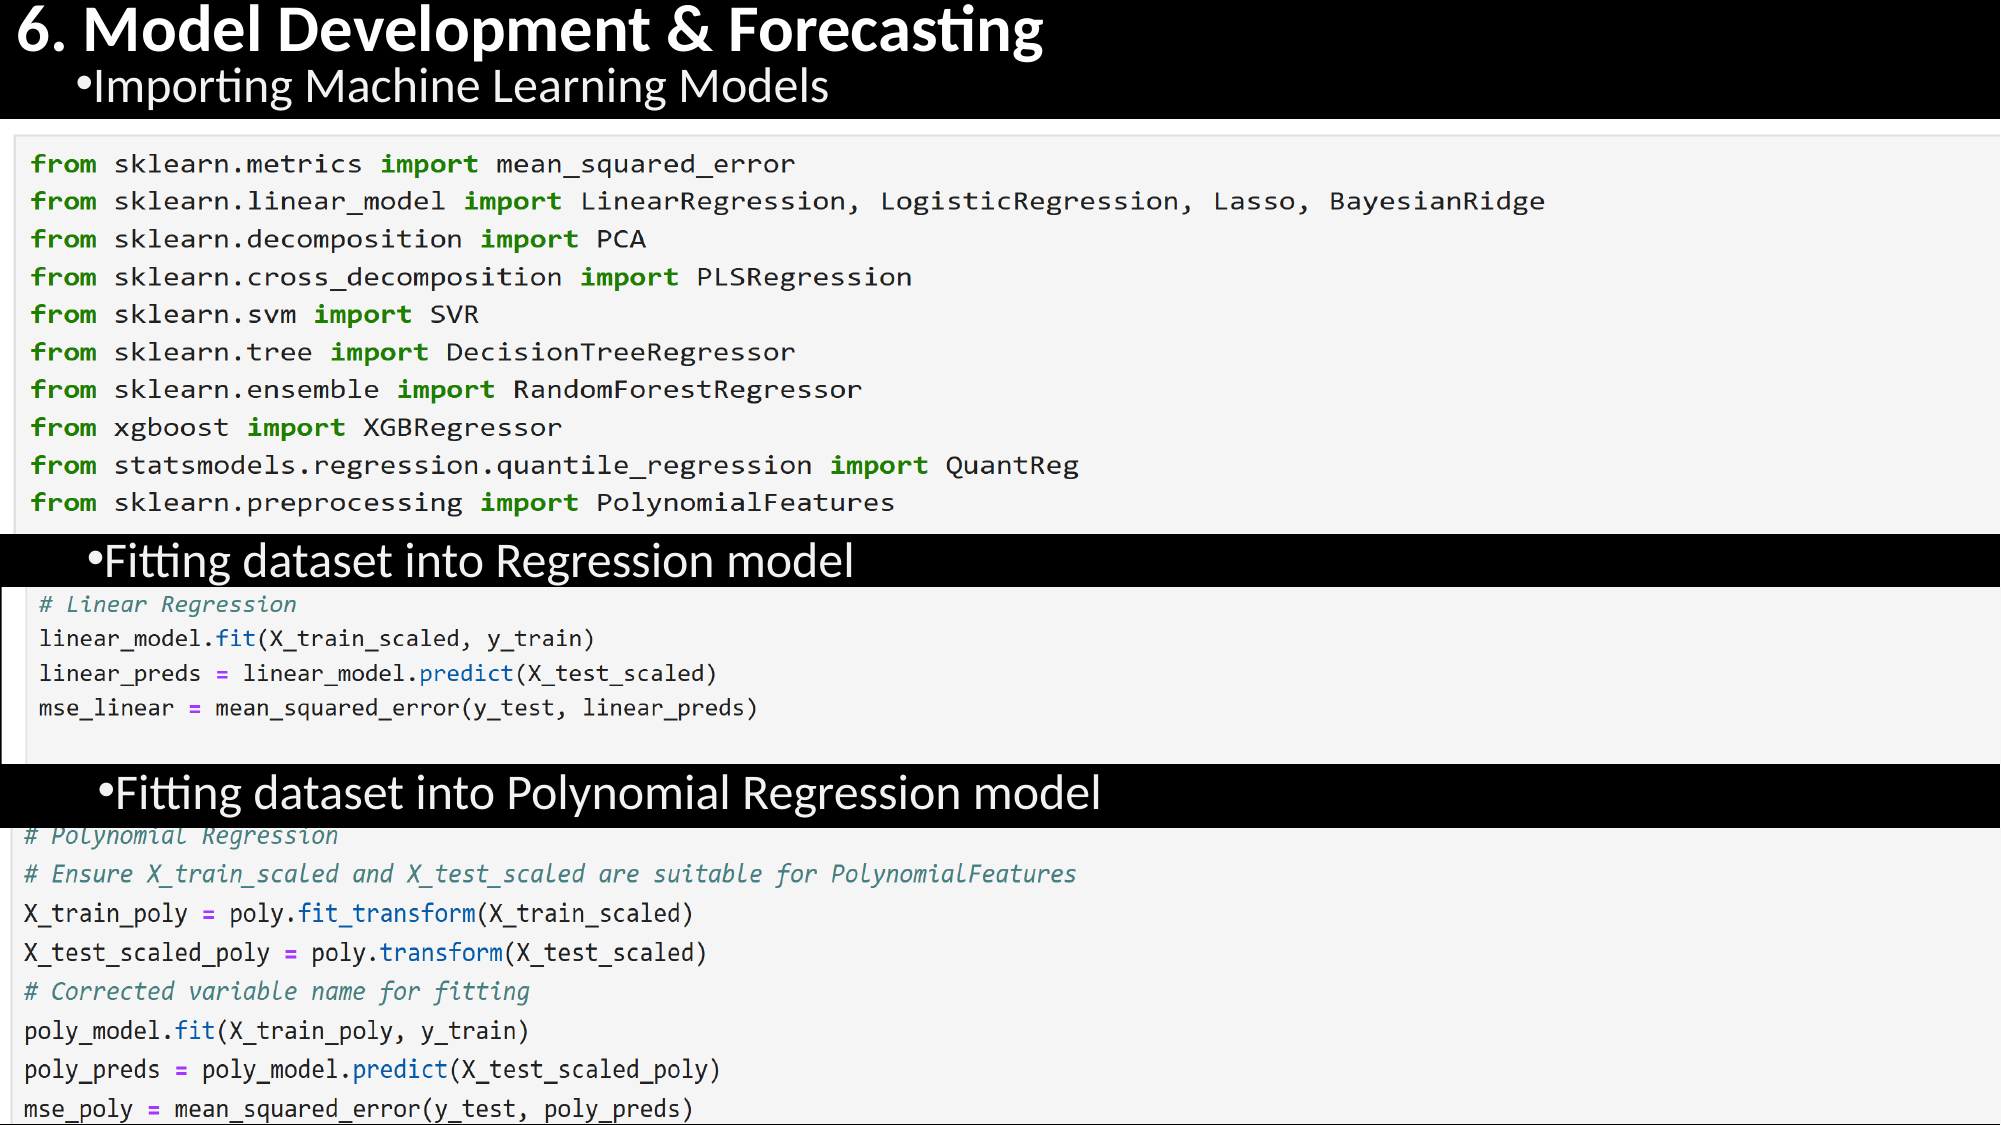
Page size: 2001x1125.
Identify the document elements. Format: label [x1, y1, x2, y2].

picture [0, 827, 2001, 1124]
picture [0, 119, 2000, 535]
picture [1, 587, 2001, 764]
list [0, 0, 2000, 119]
list [0, 535, 2000, 827]
